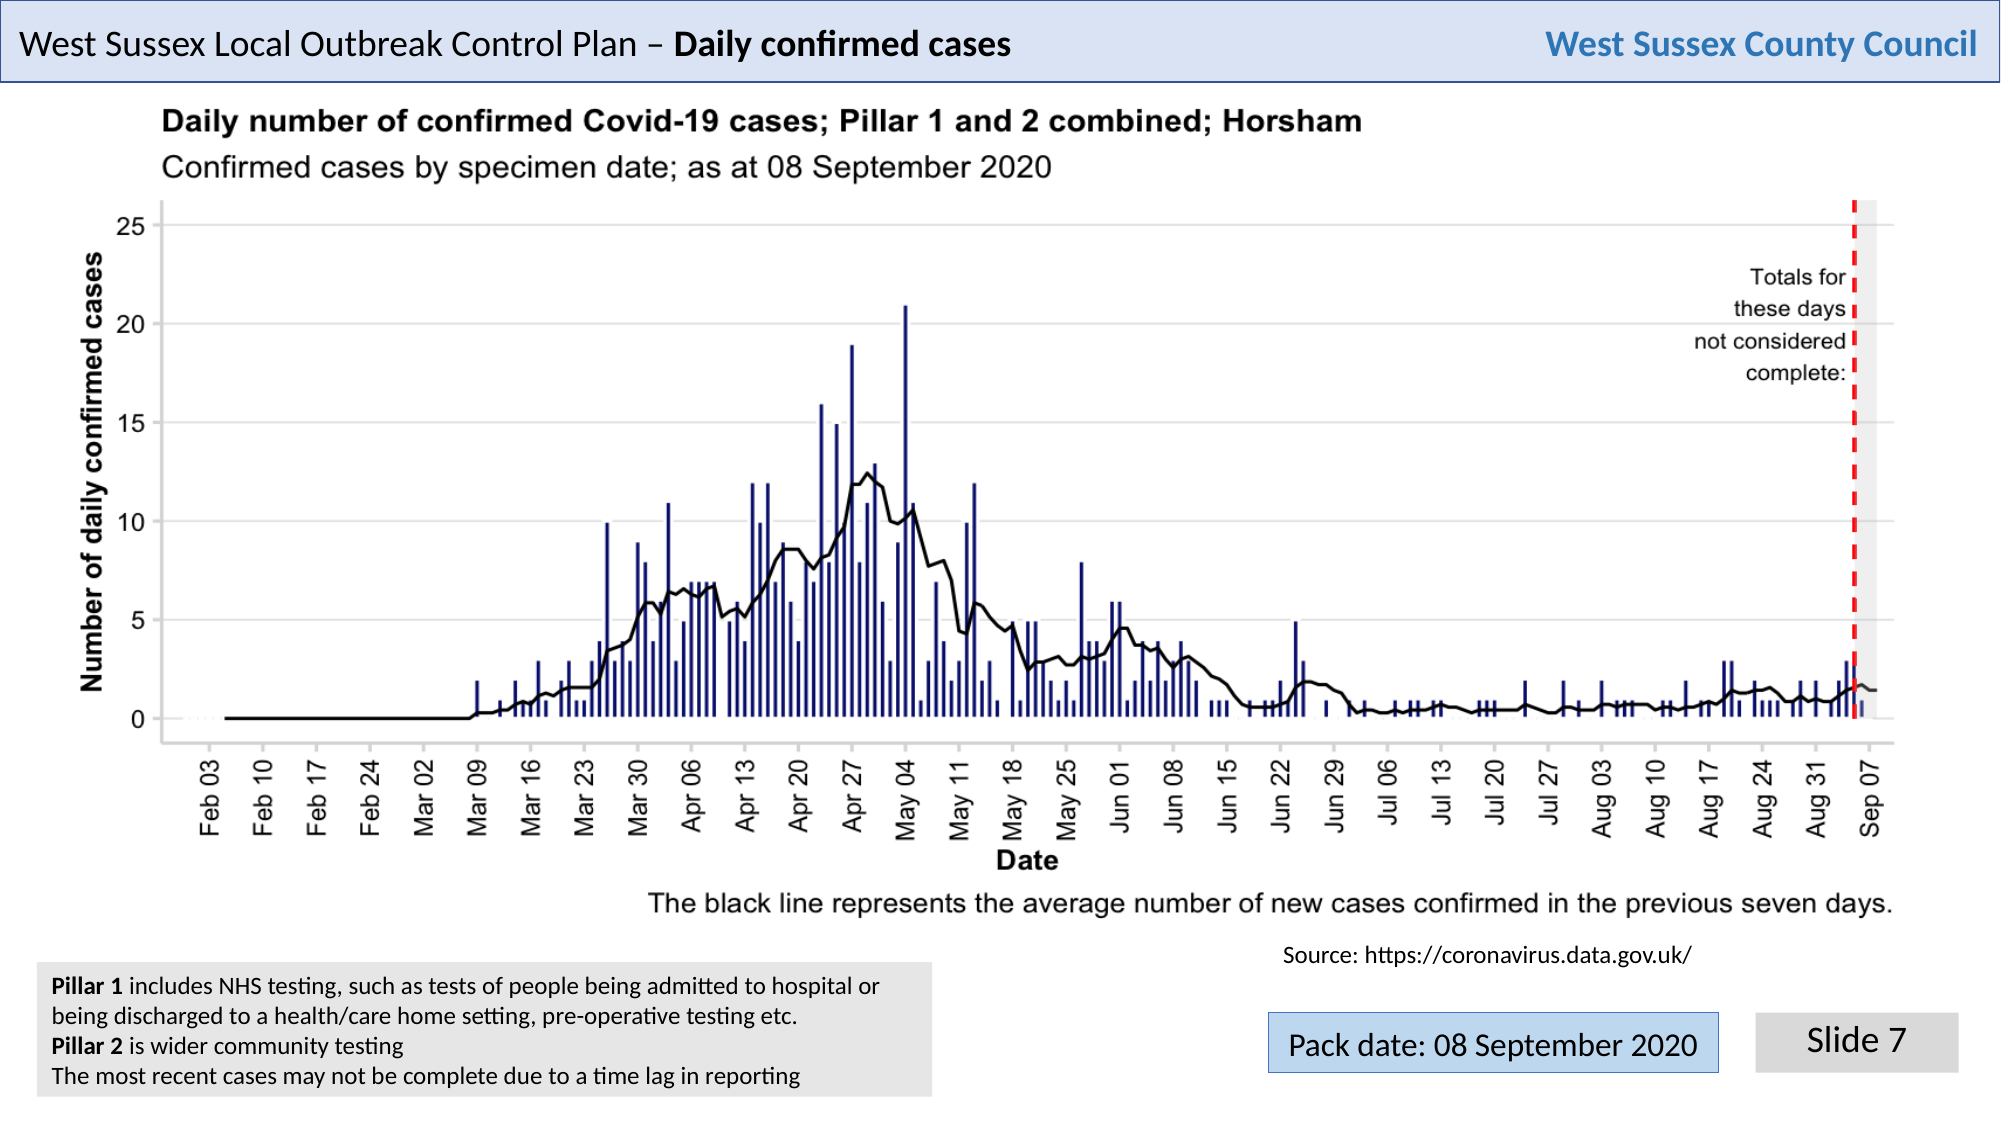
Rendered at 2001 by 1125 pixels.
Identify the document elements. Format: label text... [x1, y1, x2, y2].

list Source: https://coronavirus.data.gov.uk/ [1268, 935, 1912, 995]
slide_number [1268, 1012, 1719, 1073]
picture [63, 91, 1912, 935]
list Slide 7 [1755, 1012, 1959, 1073]
